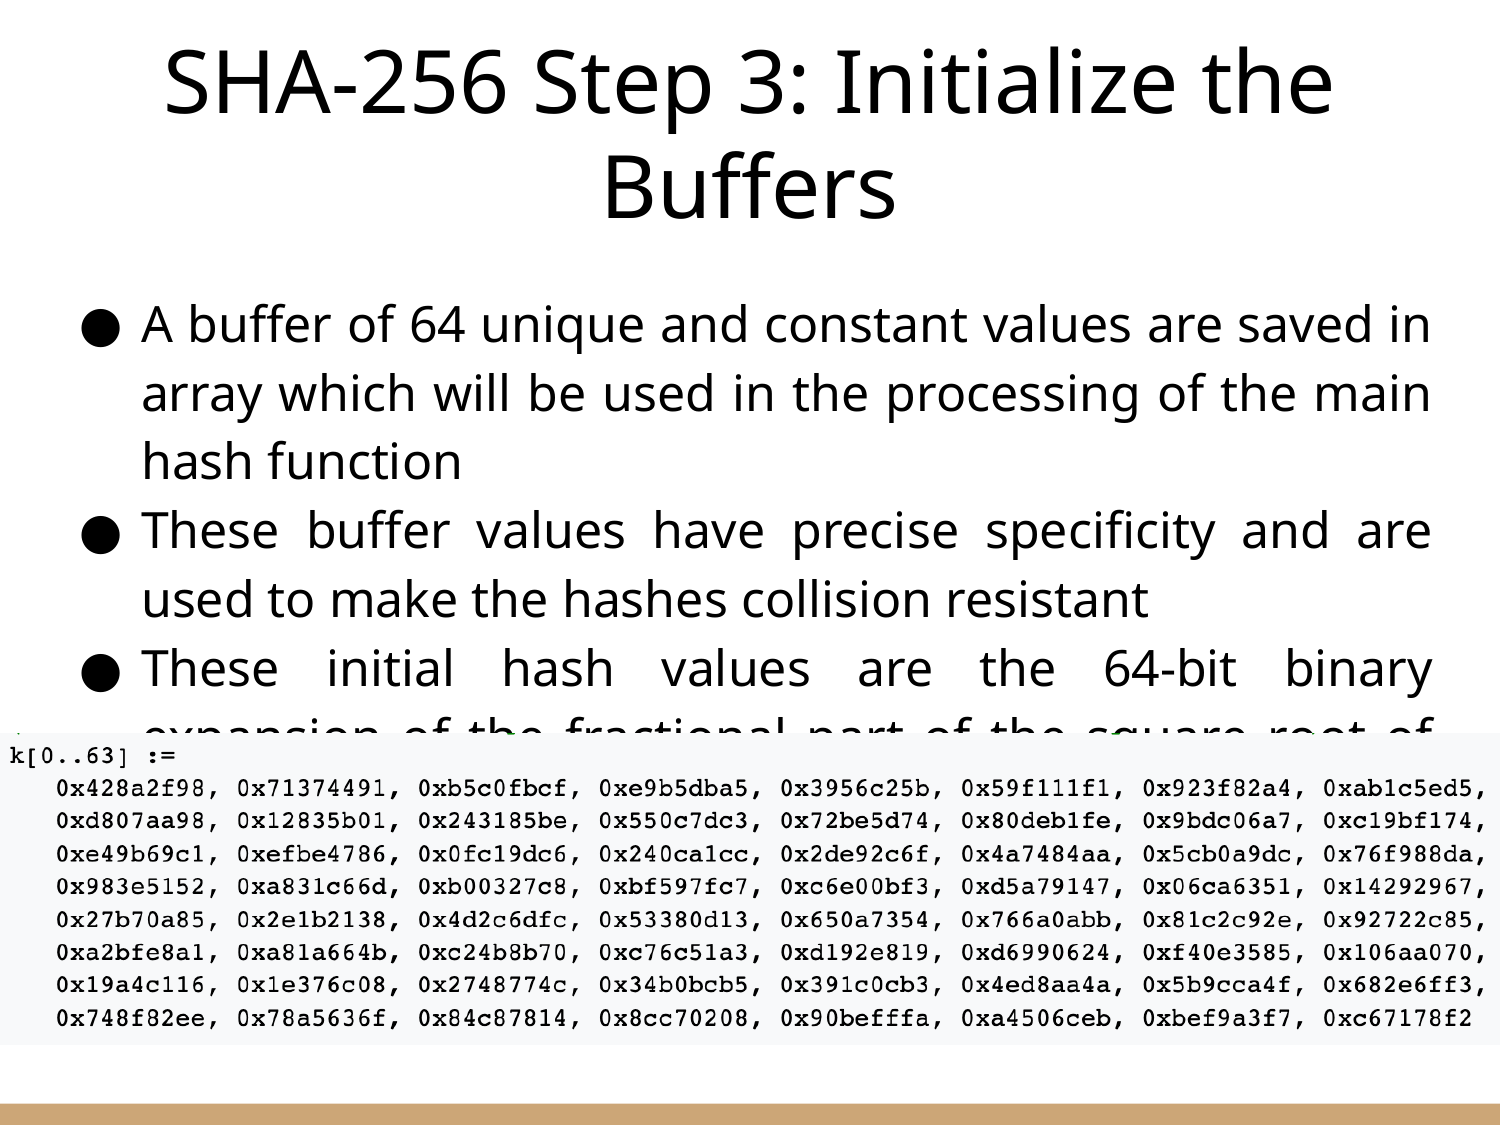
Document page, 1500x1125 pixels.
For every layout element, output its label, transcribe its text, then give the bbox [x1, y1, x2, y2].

picture [0, 733, 1500, 1045]
list A buffer of 64 unique and constant values are saved in array which will be used in the processing of the main hash function These buffer values have precise specificity and are used to make the hashes collision resistant These initial hash values are the 64-bit binary expansion of the fractional part of the square root of the 9th through 16th primes (23, 29, 31, ..., 53) [51, 267, 1449, 731]
title SHA-256 Step 3: Initialize the Buffers [51, 69, 1449, 251]
